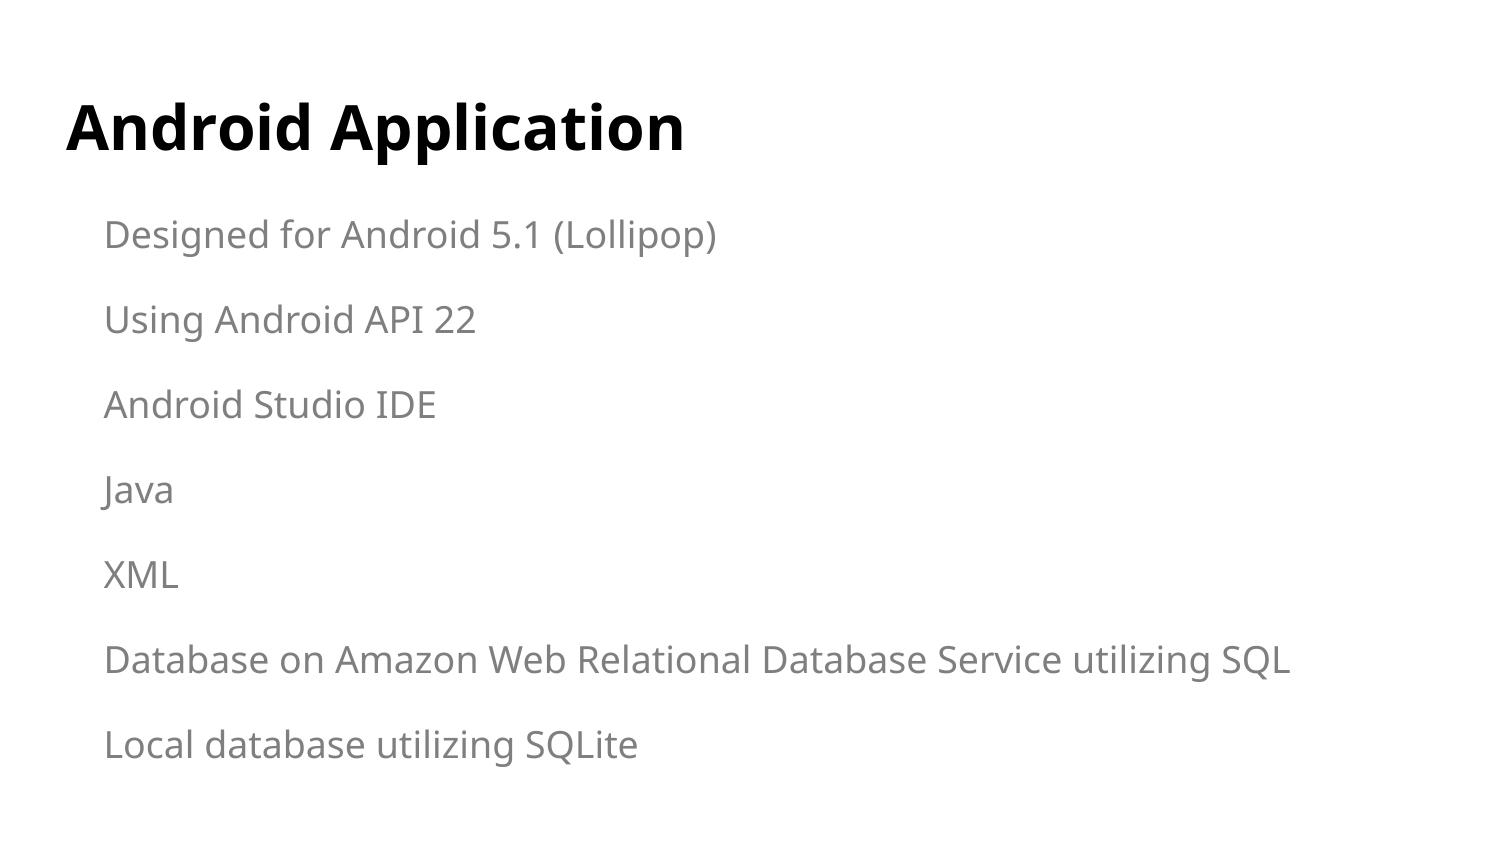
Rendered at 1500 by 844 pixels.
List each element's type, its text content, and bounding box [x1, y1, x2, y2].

list Designed for Android 5.1 (Lollipop) Using Android API 22 Android Studio IDE Java XML Database on Amazon Web Relational Database Service utilizing SQL Local database utilizing SQLite [51, 189, 1449, 750]
title Android Application [51, 72, 1449, 176]
